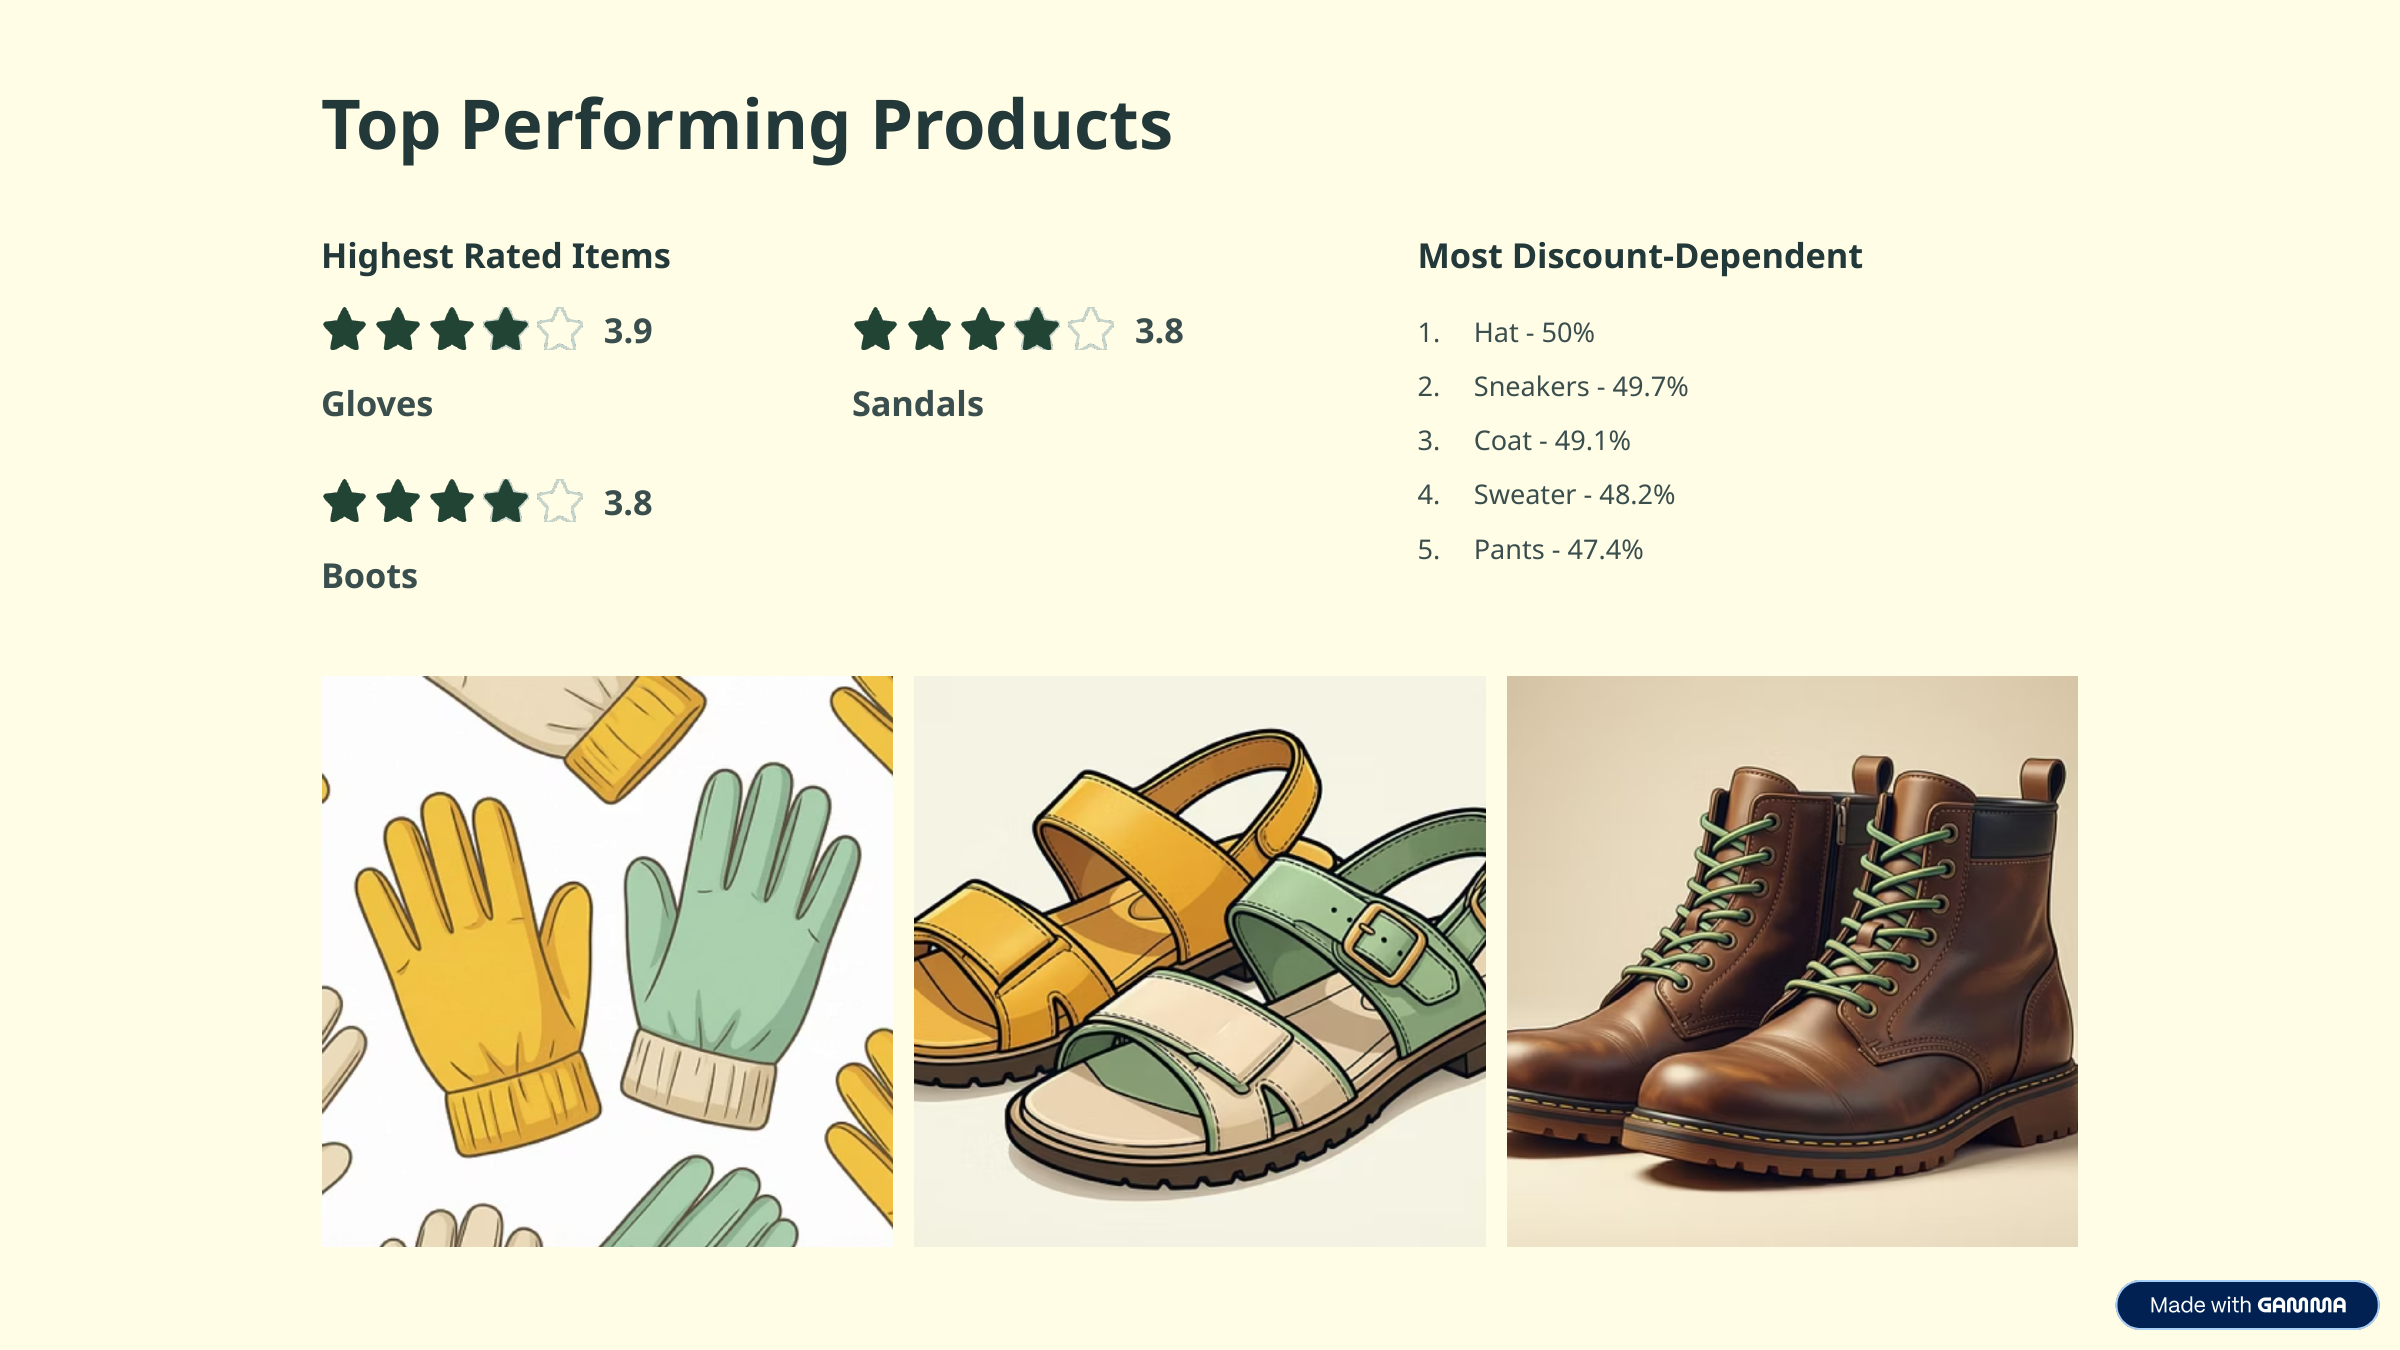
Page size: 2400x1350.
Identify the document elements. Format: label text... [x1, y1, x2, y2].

text_box Sandals [852, 380, 1200, 424]
picture [374, 307, 422, 350]
text_box Boots [321, 552, 669, 596]
picture [428, 479, 476, 522]
picture [428, 307, 476, 350]
text_box 3.8 [603, 488, 659, 523]
picture [2106, 1271, 2389, 1339]
picture [852, 307, 899, 350]
picture [905, 307, 953, 350]
text_box Gloves [321, 380, 669, 424]
text_box Sweater - 48.2% [1417, 466, 2081, 511]
text_box Hat - 50% [1417, 303, 2081, 349]
picture [482, 479, 530, 522]
picture [320, 307, 368, 350]
picture [1013, 307, 1061, 350]
picture [1067, 307, 1115, 350]
text_box Coat - 49.1% [1417, 412, 2081, 457]
picture [1507, 676, 2078, 1247]
picture [482, 307, 530, 350]
picture [322, 676, 893, 1247]
text_box Sneakers - 49.7% [1417, 358, 2081, 403]
picture [536, 479, 584, 522]
picture [320, 479, 368, 522]
picture [374, 479, 422, 522]
picture [536, 307, 584, 350]
picture [959, 307, 1007, 350]
text_box Highest Rated Items [320, 232, 711, 277]
text_box 3.9 [603, 316, 660, 351]
text_box Most Discount-Dependent [1417, 232, 1926, 277]
picture [914, 676, 1486, 1247]
text_box 3.8 [1135, 316, 1191, 351]
text_box Top Performing Products [321, 76, 1274, 164]
text_box Pants - 47.4% [1417, 520, 2081, 566]
